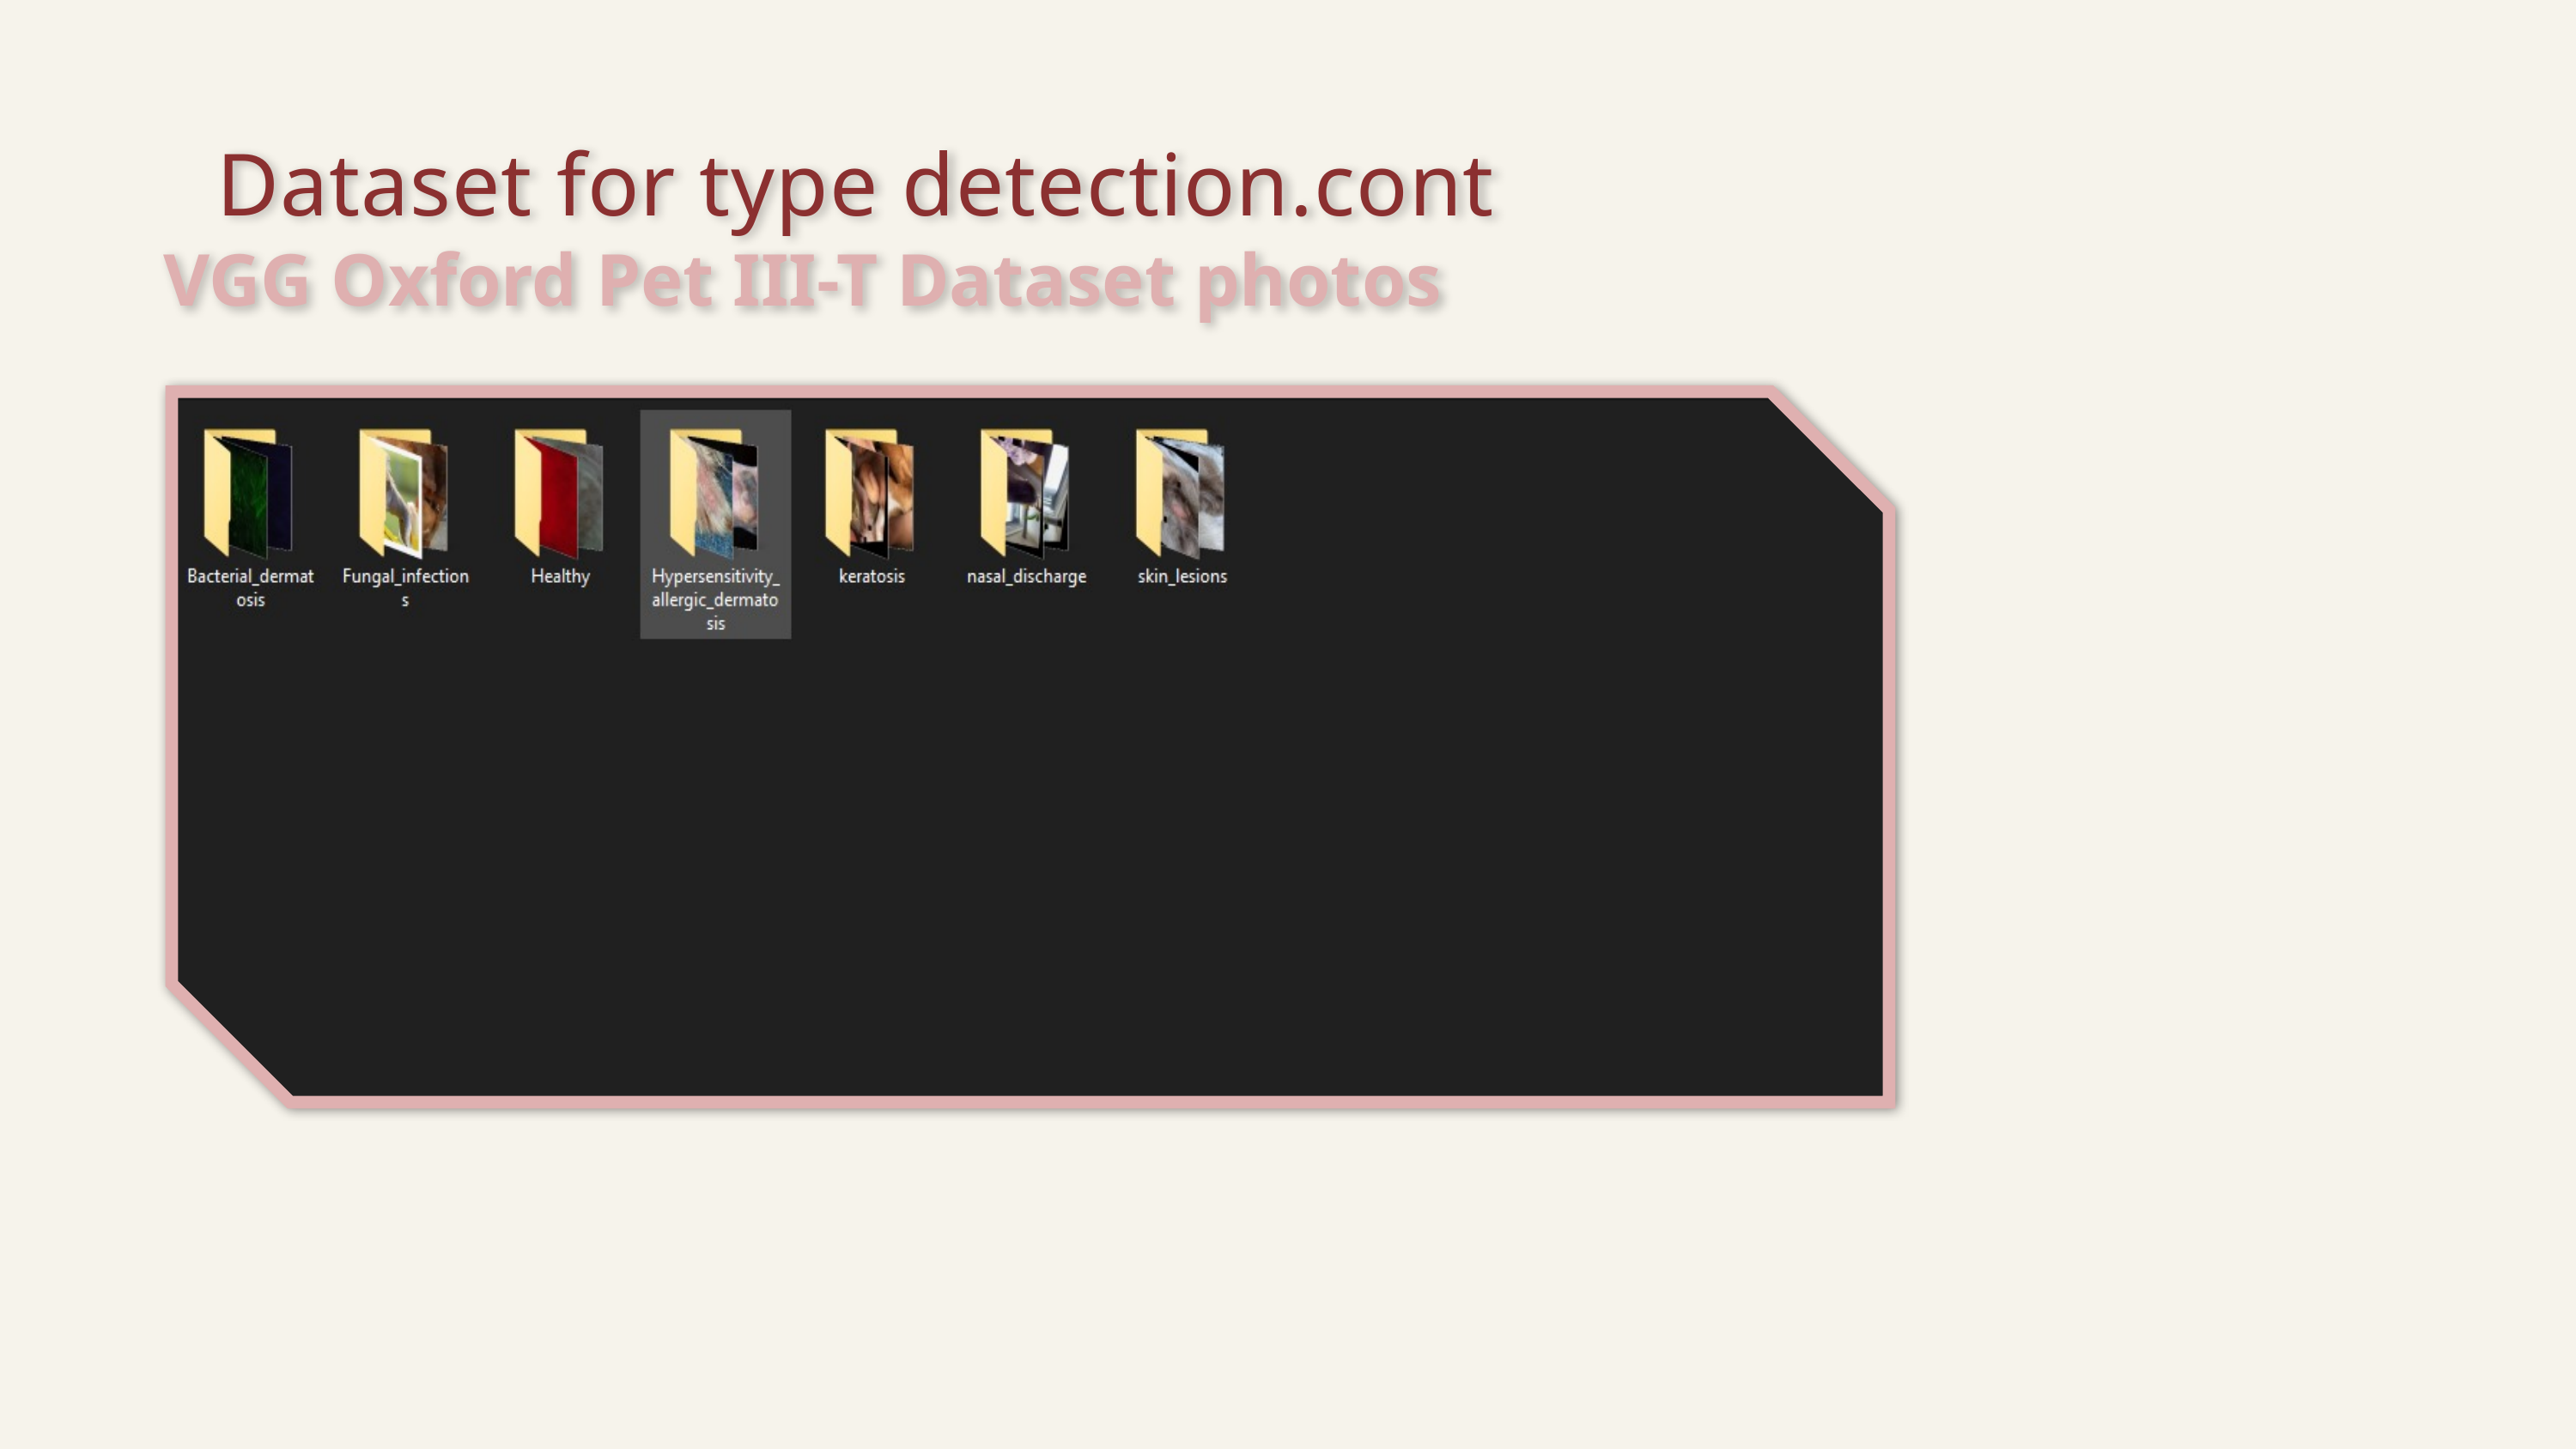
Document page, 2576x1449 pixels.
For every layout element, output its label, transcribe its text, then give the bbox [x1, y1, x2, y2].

picture [171, 391, 1890, 1103]
text_box Dataset for type detection.cont [96, 3, 1616, 233]
text_box VGG Oxford Pet III-T Dataset photos [0, 233, 1704, 406]
